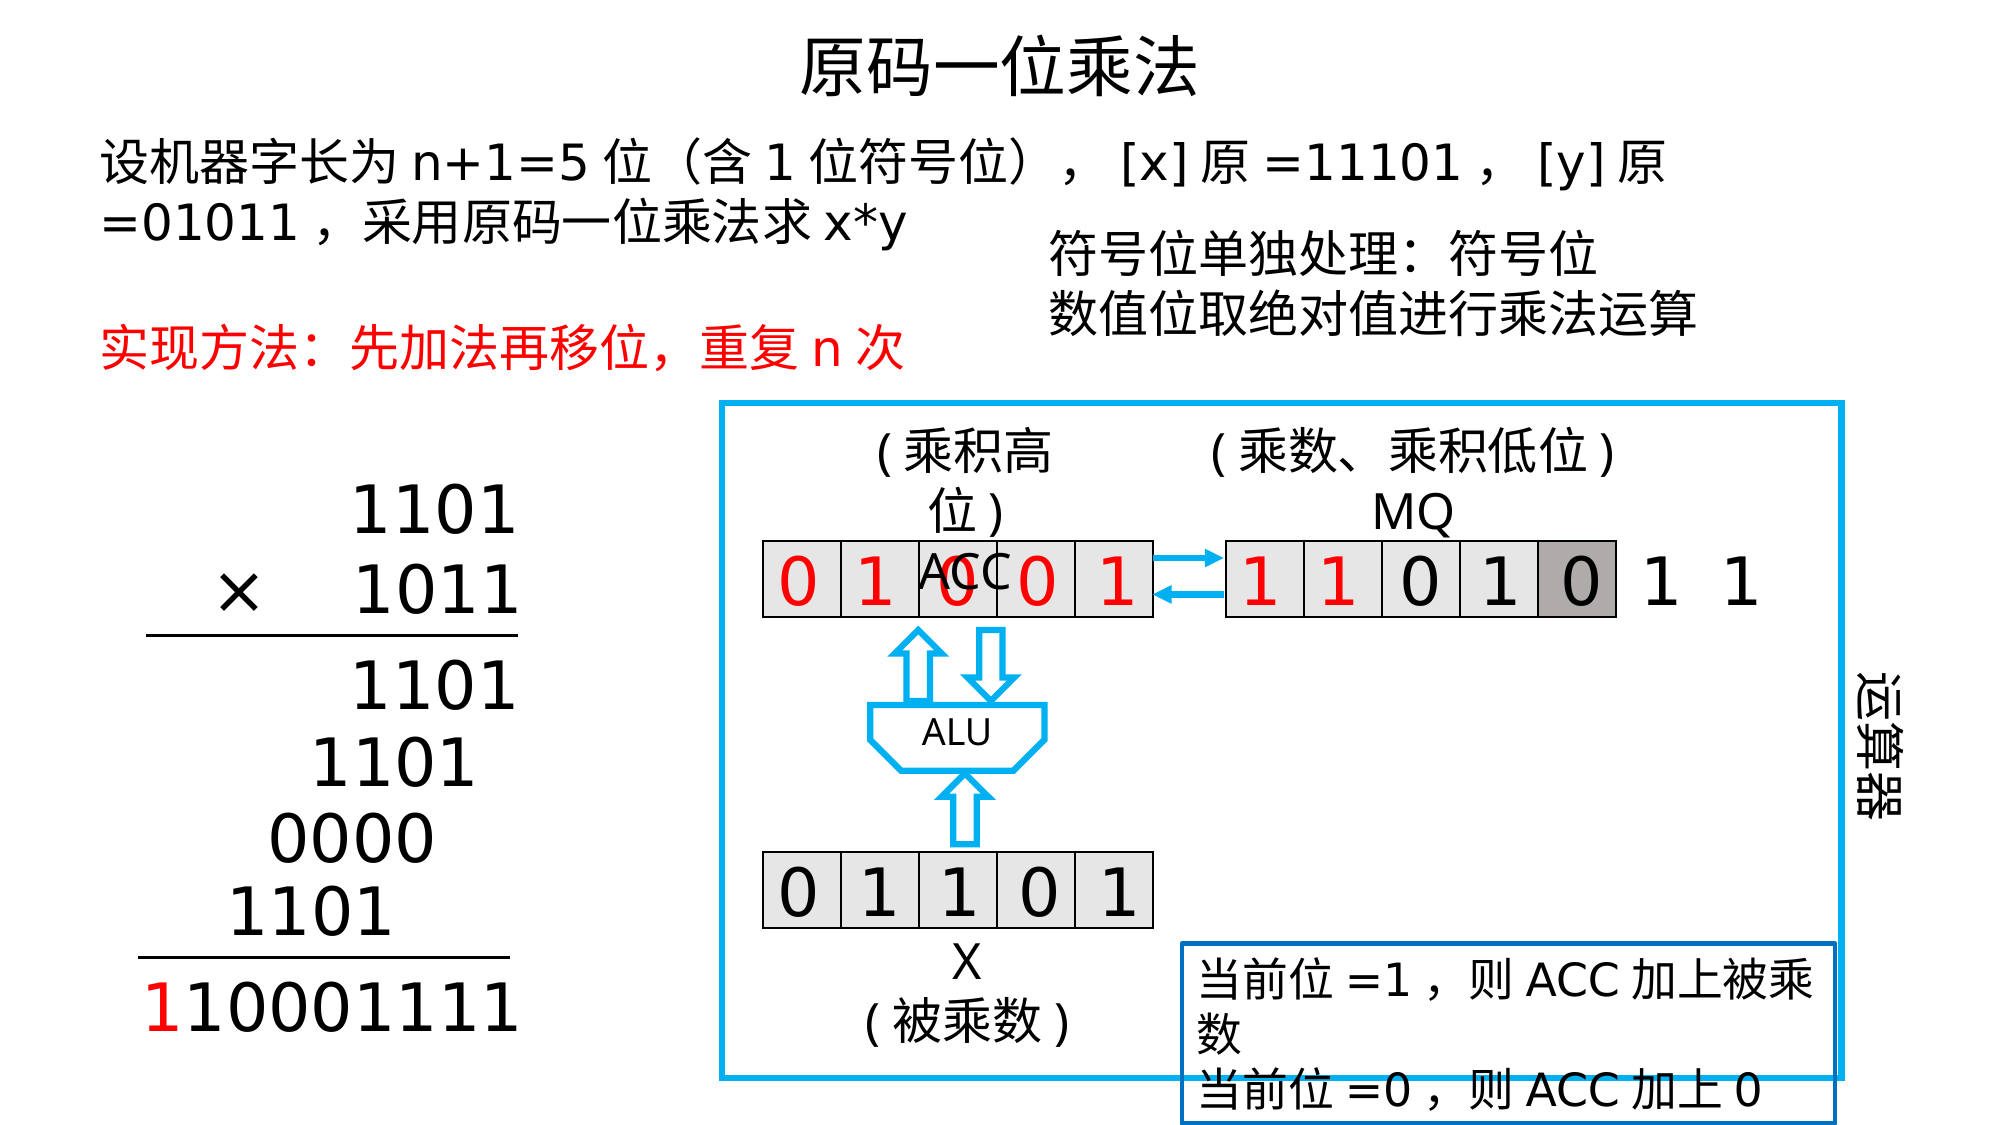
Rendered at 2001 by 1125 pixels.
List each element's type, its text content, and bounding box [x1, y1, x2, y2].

text_box [721, 402, 1843, 1079]
text_box × 1011 [196, 539, 538, 635]
text_box 1101 [292, 635, 535, 731]
text_box 110001111 [126, 957, 539, 1053]
text_box 1 [1224, 530, 1292, 626]
text_box 1101 [292, 459, 535, 539]
text_box 实现方法：先加法再移位，重复n次 [84, 308, 970, 384]
text_box 当前位=1，则ACC加上被乘数 当前位=0，则ACC加上0 [1181, 943, 1835, 1124]
text_box 设机器字长为n+1=5位（含1位符号位），[x]原=11101，[y]原=01011，采用原码一位乘法求x*y [84, 122, 1916, 258]
text_box 运算器 [1827, 657, 1919, 824]
text_box 0 [762, 530, 830, 626]
text_box 1101 [168, 861, 412, 956]
text_box 1 [1302, 530, 1370, 626]
text_box 原码一位乘法 [595, 17, 1405, 113]
text_box 0000 [210, 788, 453, 884]
text_box 1101 [252, 712, 495, 807]
text_box 1 [839, 530, 907, 626]
